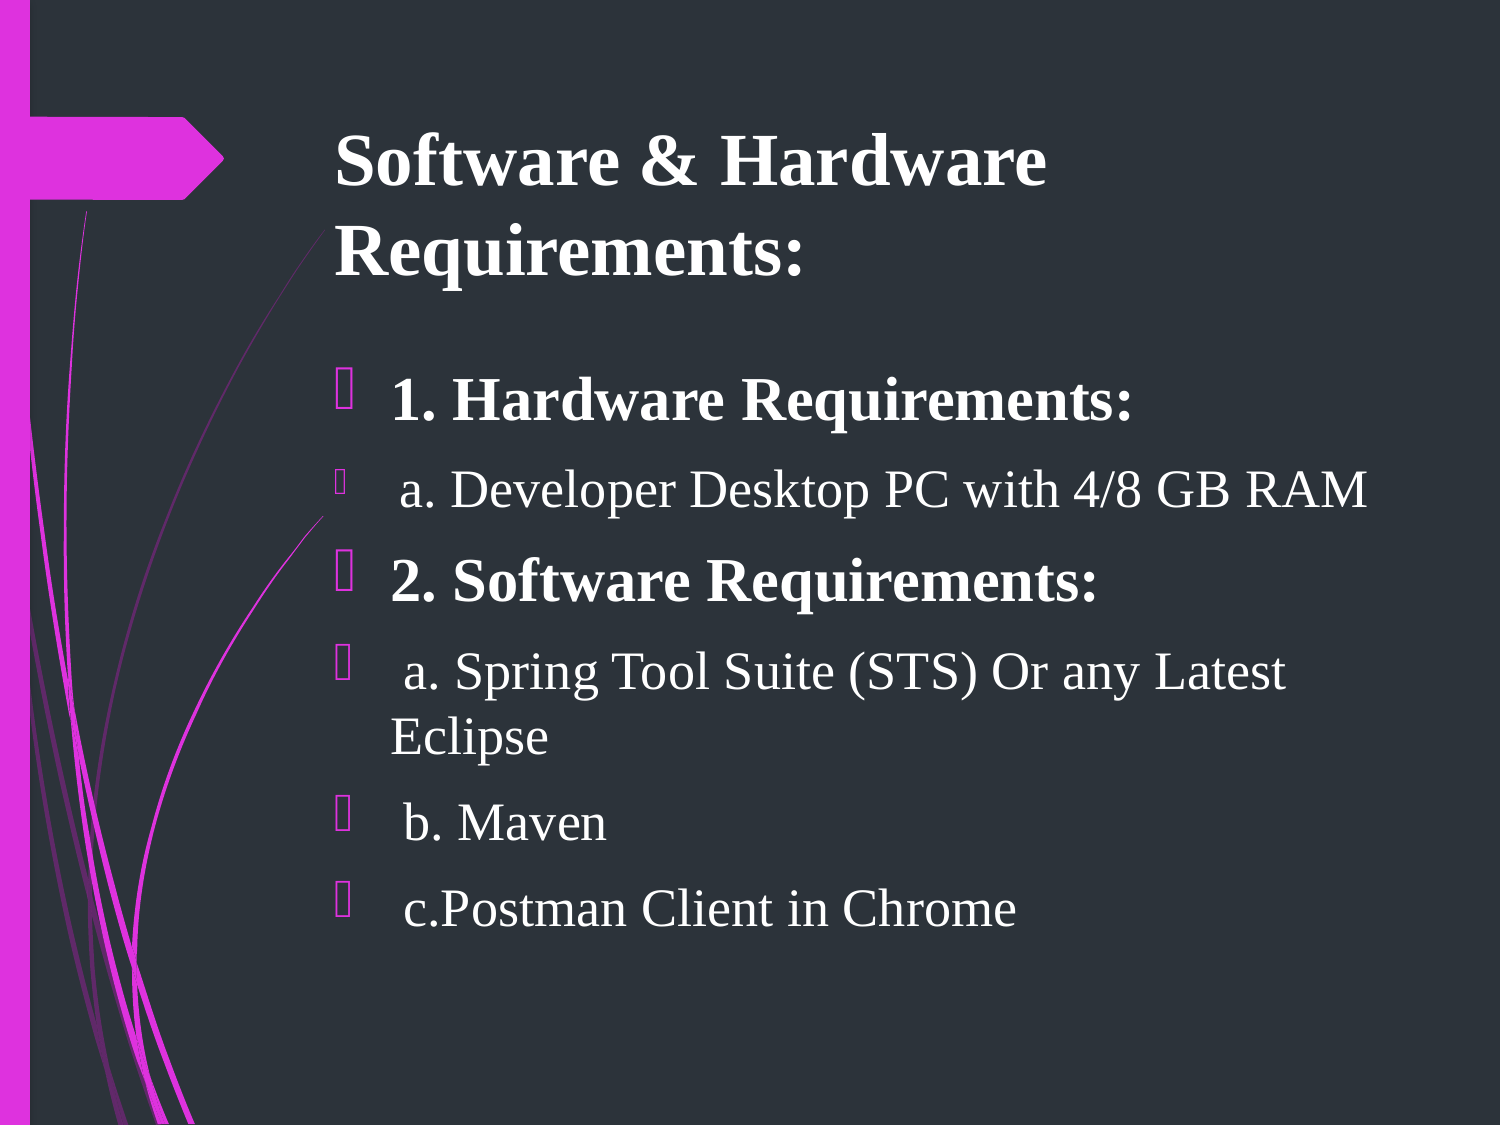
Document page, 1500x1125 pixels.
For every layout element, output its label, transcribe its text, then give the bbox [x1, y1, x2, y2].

title Software & Hardware Requirements: [319, 102, 1400, 313]
list 1. Hardware Requirements: a. Developer Desktop PC with 4/8 GB RAM 2. Software Requirements: a. Spring Tool Suite (STS) Or any Latest Eclipse b. Maven c.Postman Client in Chrome [318, 350, 1400, 970]
